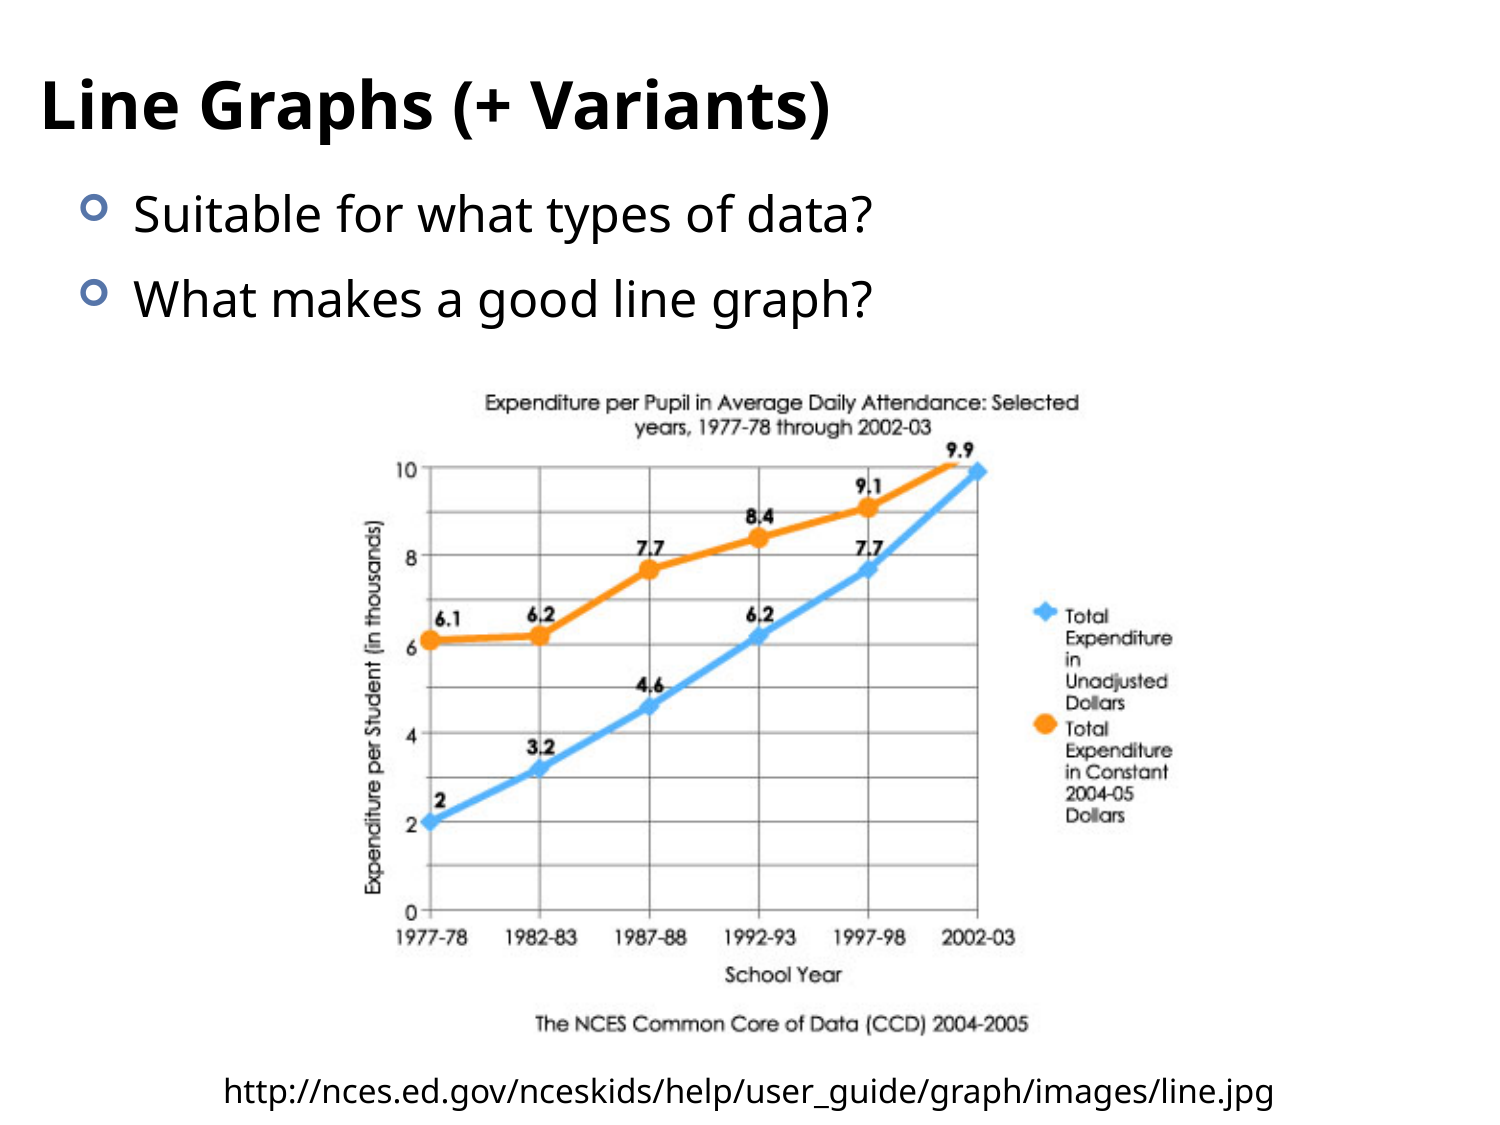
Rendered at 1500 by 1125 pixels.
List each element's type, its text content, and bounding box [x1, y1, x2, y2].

title Line Graphs (+ Variants) [24, 18, 1451, 188]
list Suitable for what types of data? What makes a good line graph? [62, 174, 1451, 1013]
picture [349, 374, 1213, 1041]
text_box http://nces.ed.gov/nceskids/help/user_guide/graph/images/line.jpg [0, 1062, 1500, 1118]
